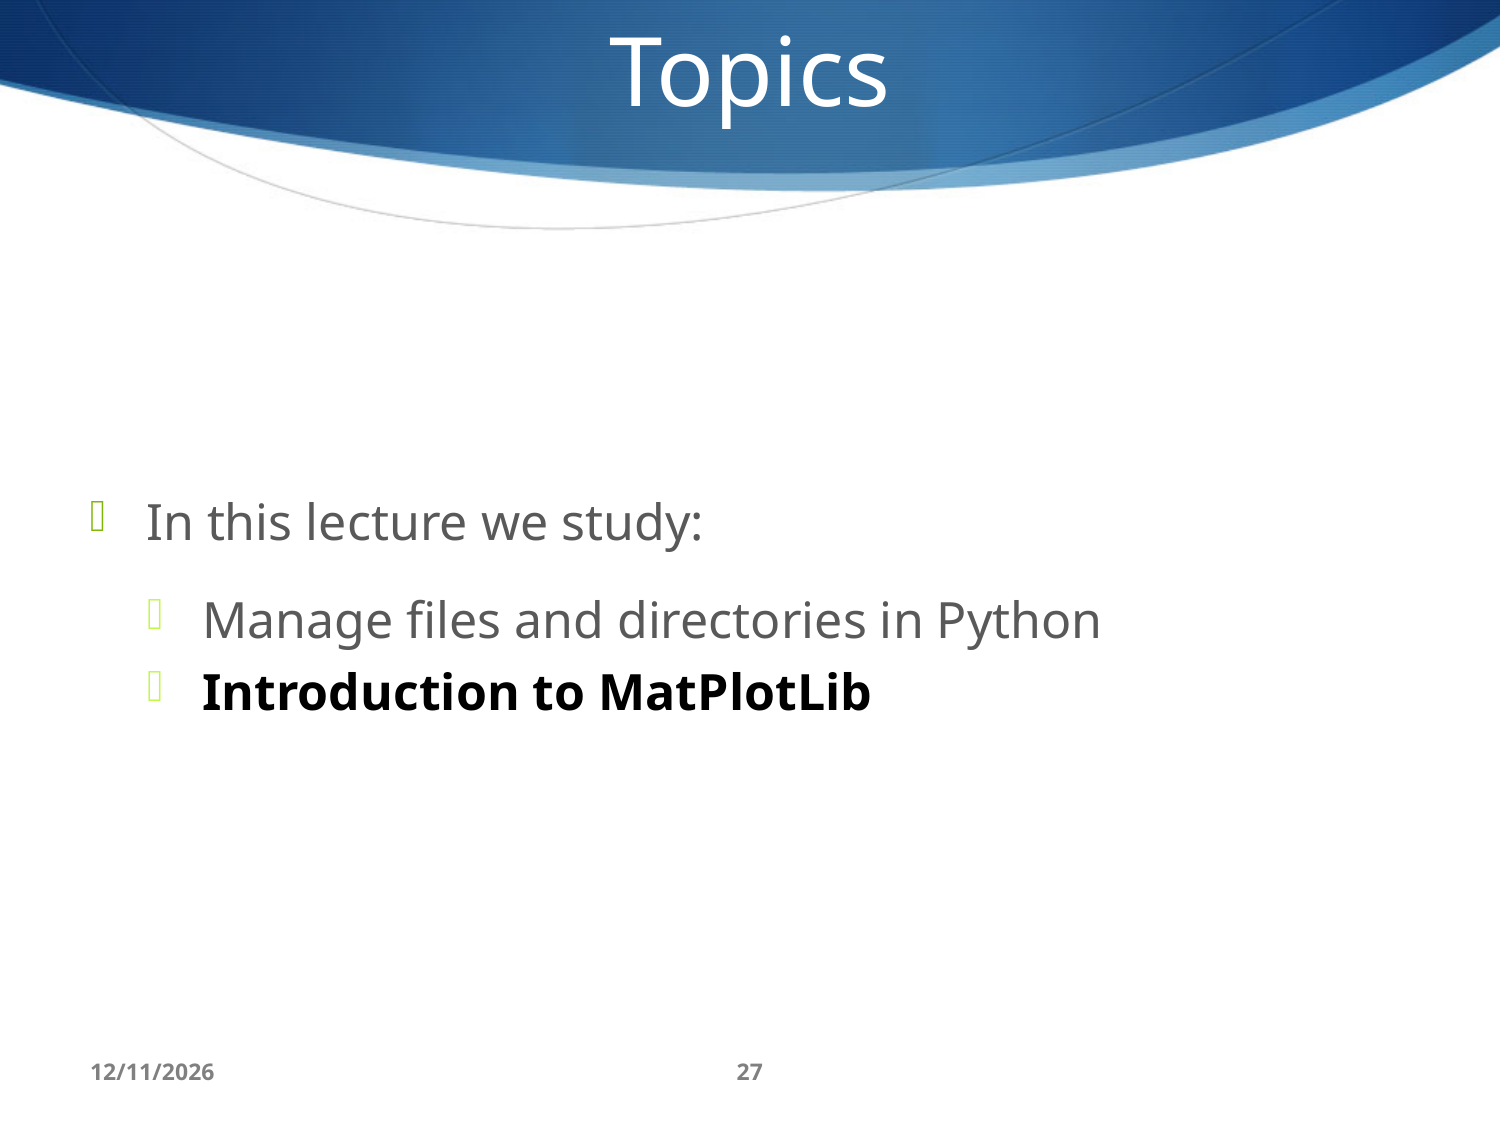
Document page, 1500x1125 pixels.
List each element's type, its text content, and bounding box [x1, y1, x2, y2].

text_box Topics [74, 3, 1425, 191]
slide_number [75, 1042, 425, 1103]
text_box In this lecture we study: Manage files and directories in Python Introduction to MatPlotLib [74, 483, 1425, 753]
picture [0, 0, 1500, 1125]
slide_number 27 [706, 1042, 794, 1103]
